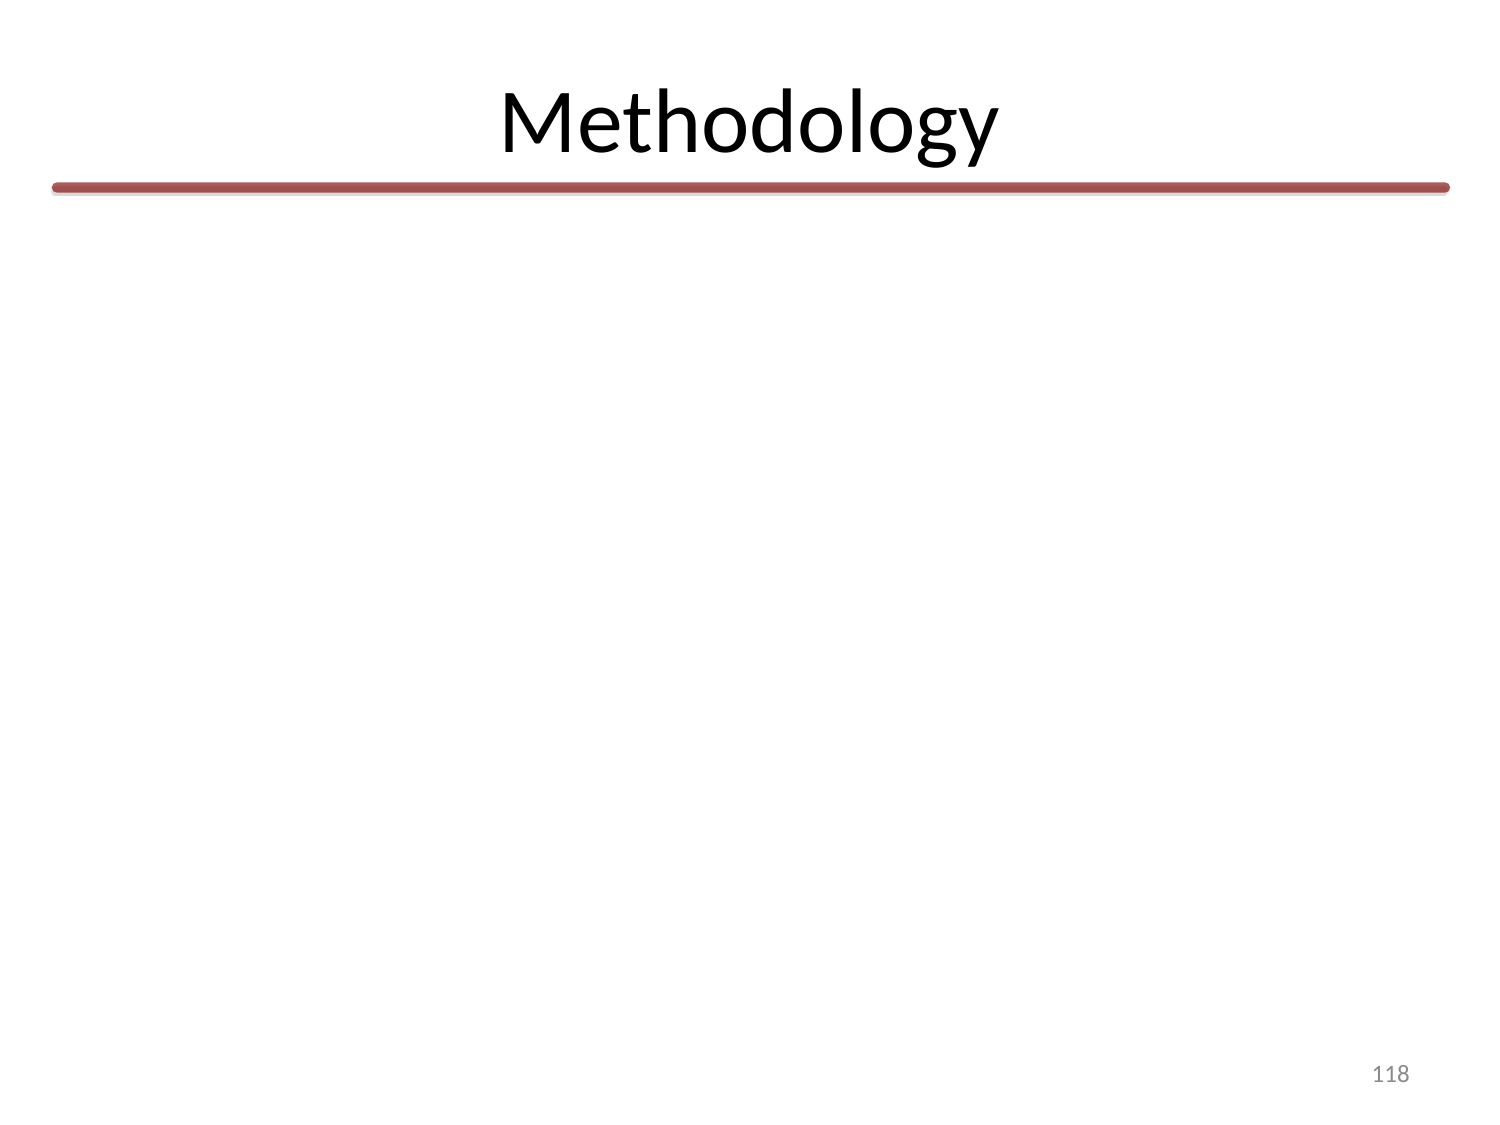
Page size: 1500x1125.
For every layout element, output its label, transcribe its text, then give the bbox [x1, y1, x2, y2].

title Methodology [75, 45, 1425, 188]
slide_number 118 [1074, 1042, 1425, 1103]
